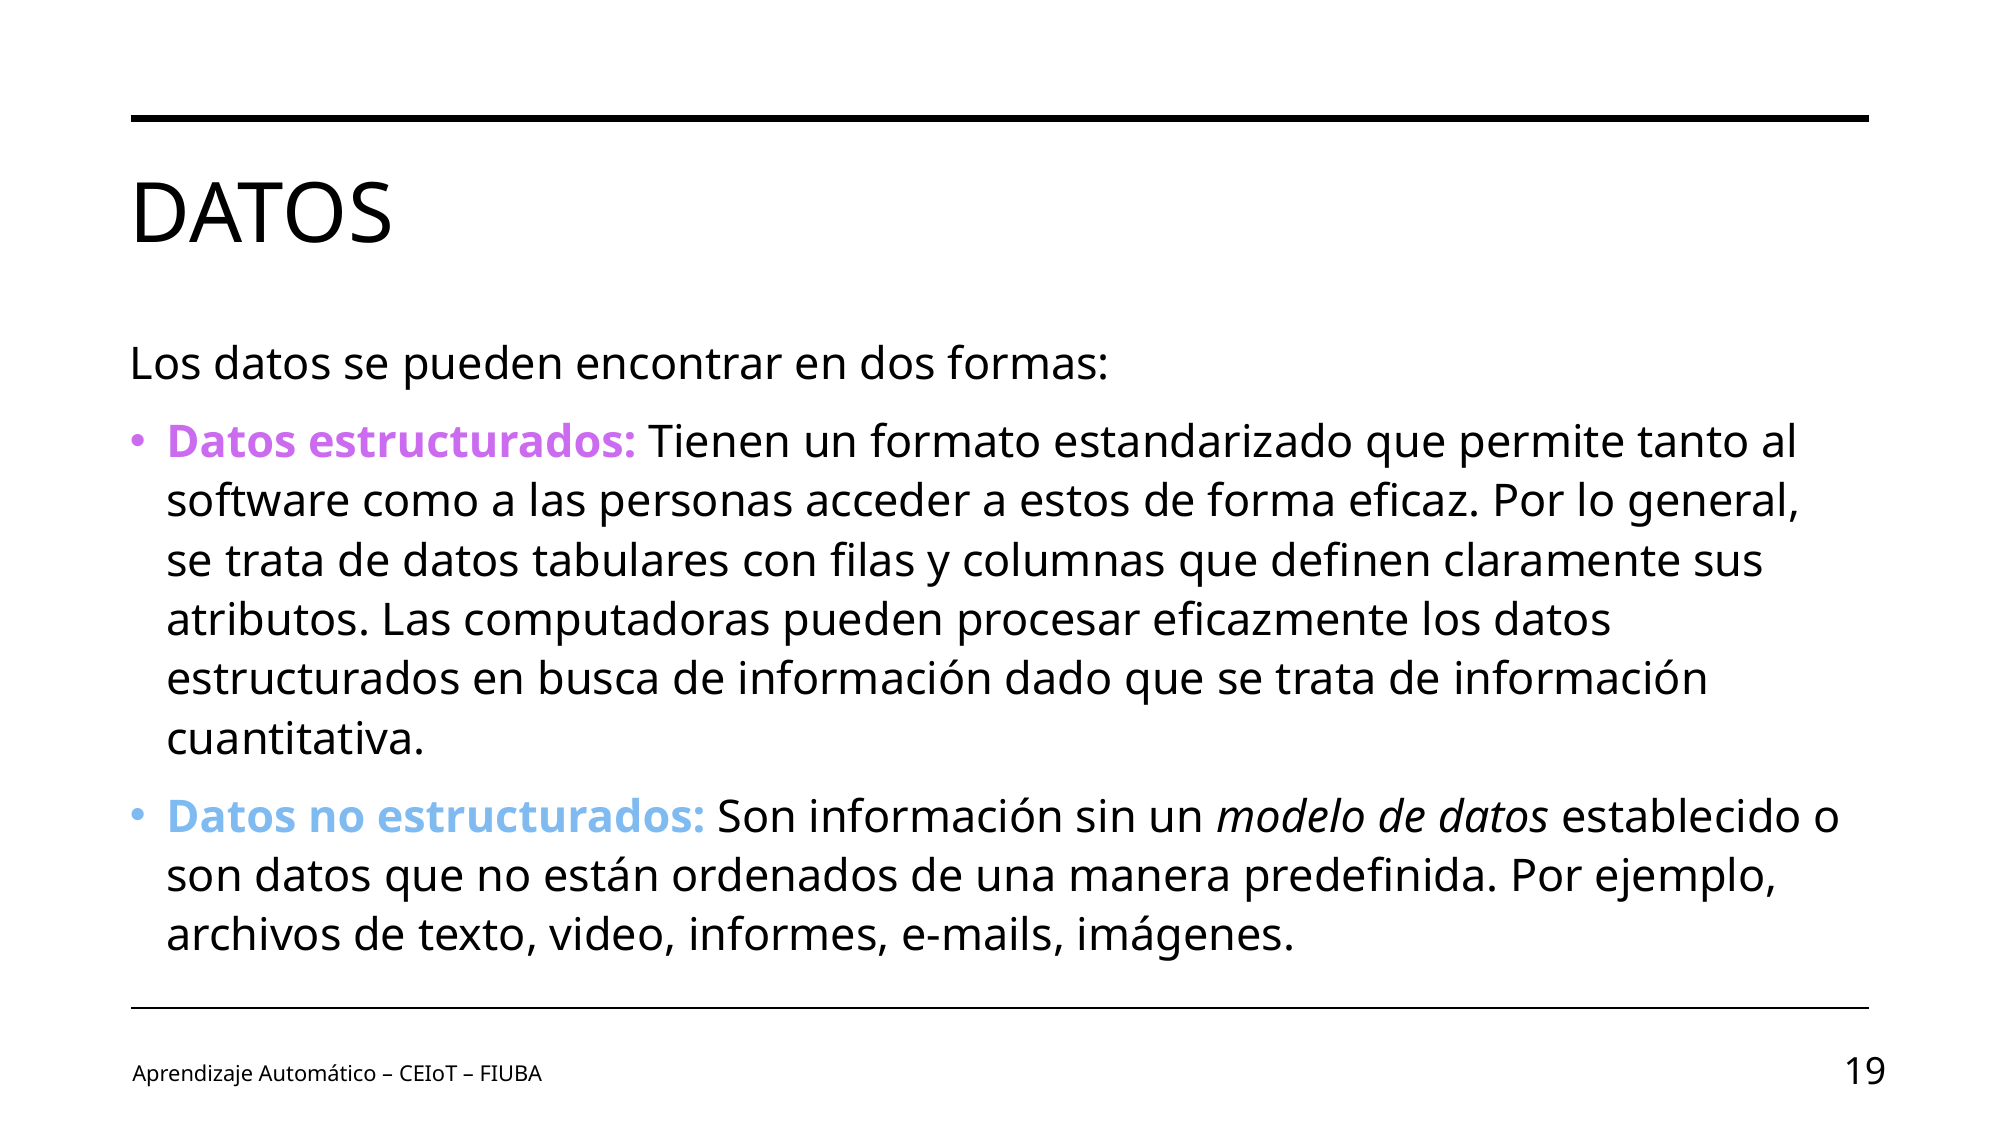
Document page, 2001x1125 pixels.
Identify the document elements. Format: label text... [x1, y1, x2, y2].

slide_number 19 [1791, 1042, 1902, 1103]
title Datos [114, 151, 1869, 321]
footer Aprendizaje Automático – CEIoT – FIUBA [117, 1042, 862, 1103]
list Los datos se pueden encontrar en dos formas: Datos estructurados: Tienen un formato estandarizado que permite tanto al software como a las personas acceder a estos de forma eficaz. Por lo general, se trata de datos tabulares con filas y columnas que definen claramente sus atributos. Las computadoras pueden procesar eficazmente los datos estructurados en busca de información dado que se trata de información cuantitativa. Datos no estructurados: Son información sin un modelo de datos establecido o son datos que no están ordenados de una manera predefinida. Por ejemplo, archivos de texto, video, informes, e-mails, imágenes. [114, 321, 1869, 973]
